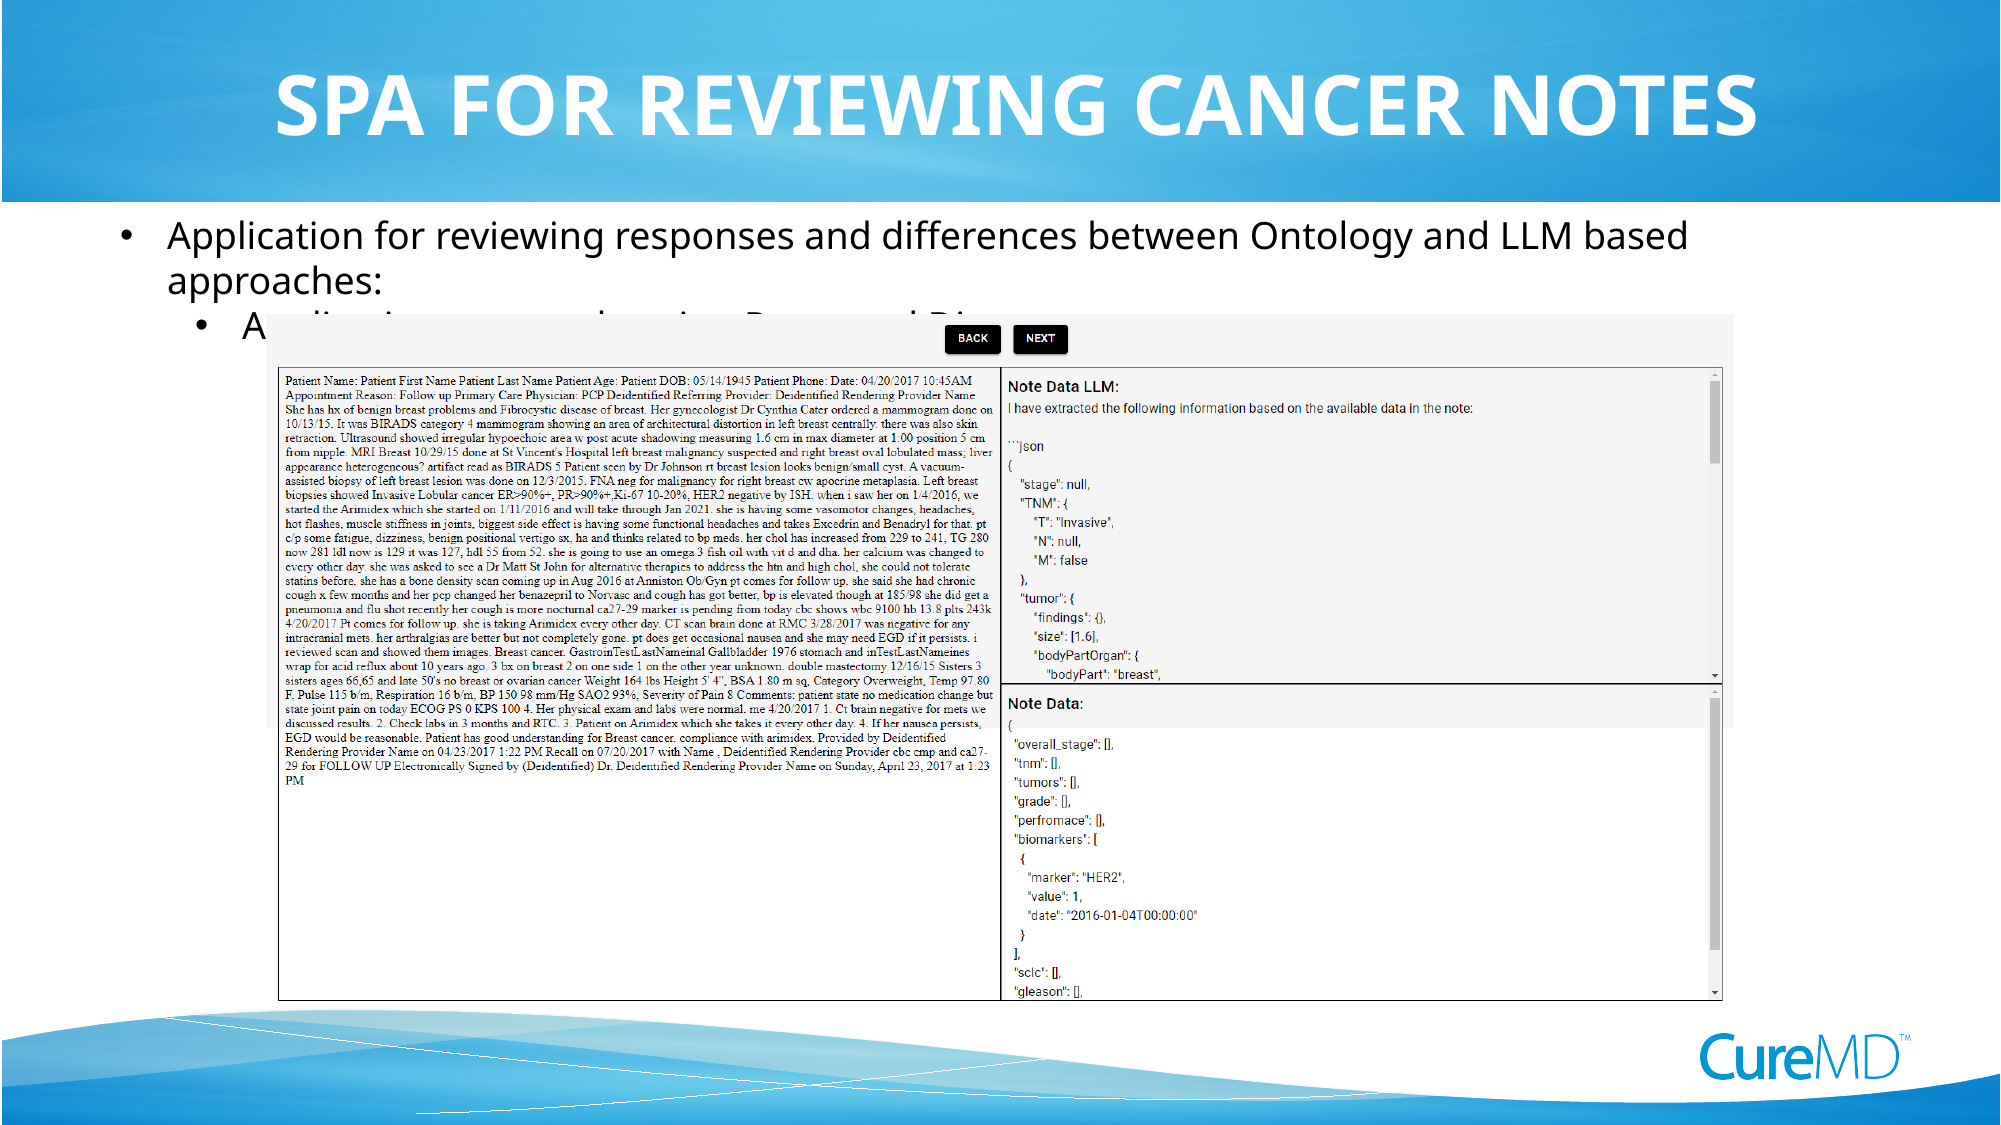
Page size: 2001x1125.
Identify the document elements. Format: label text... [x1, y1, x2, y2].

text_box Application for reviewing responses and differences between Ontology and LLM based approaches: Application was made using React and Django [105, 204, 1920, 355]
picture [266, 314, 1734, 1006]
picture [1868, 1037, 1889, 1042]
slide_number [1433, 1042, 1900, 1103]
picture [1716, 1033, 1911, 1080]
title SPA For Reviewing Cancer NOTES [99, 30, 1934, 175]
picture [1700, 1033, 1715, 1042]
picture [2, 1038, 2000, 1125]
picture [2, 0, 2001, 202]
